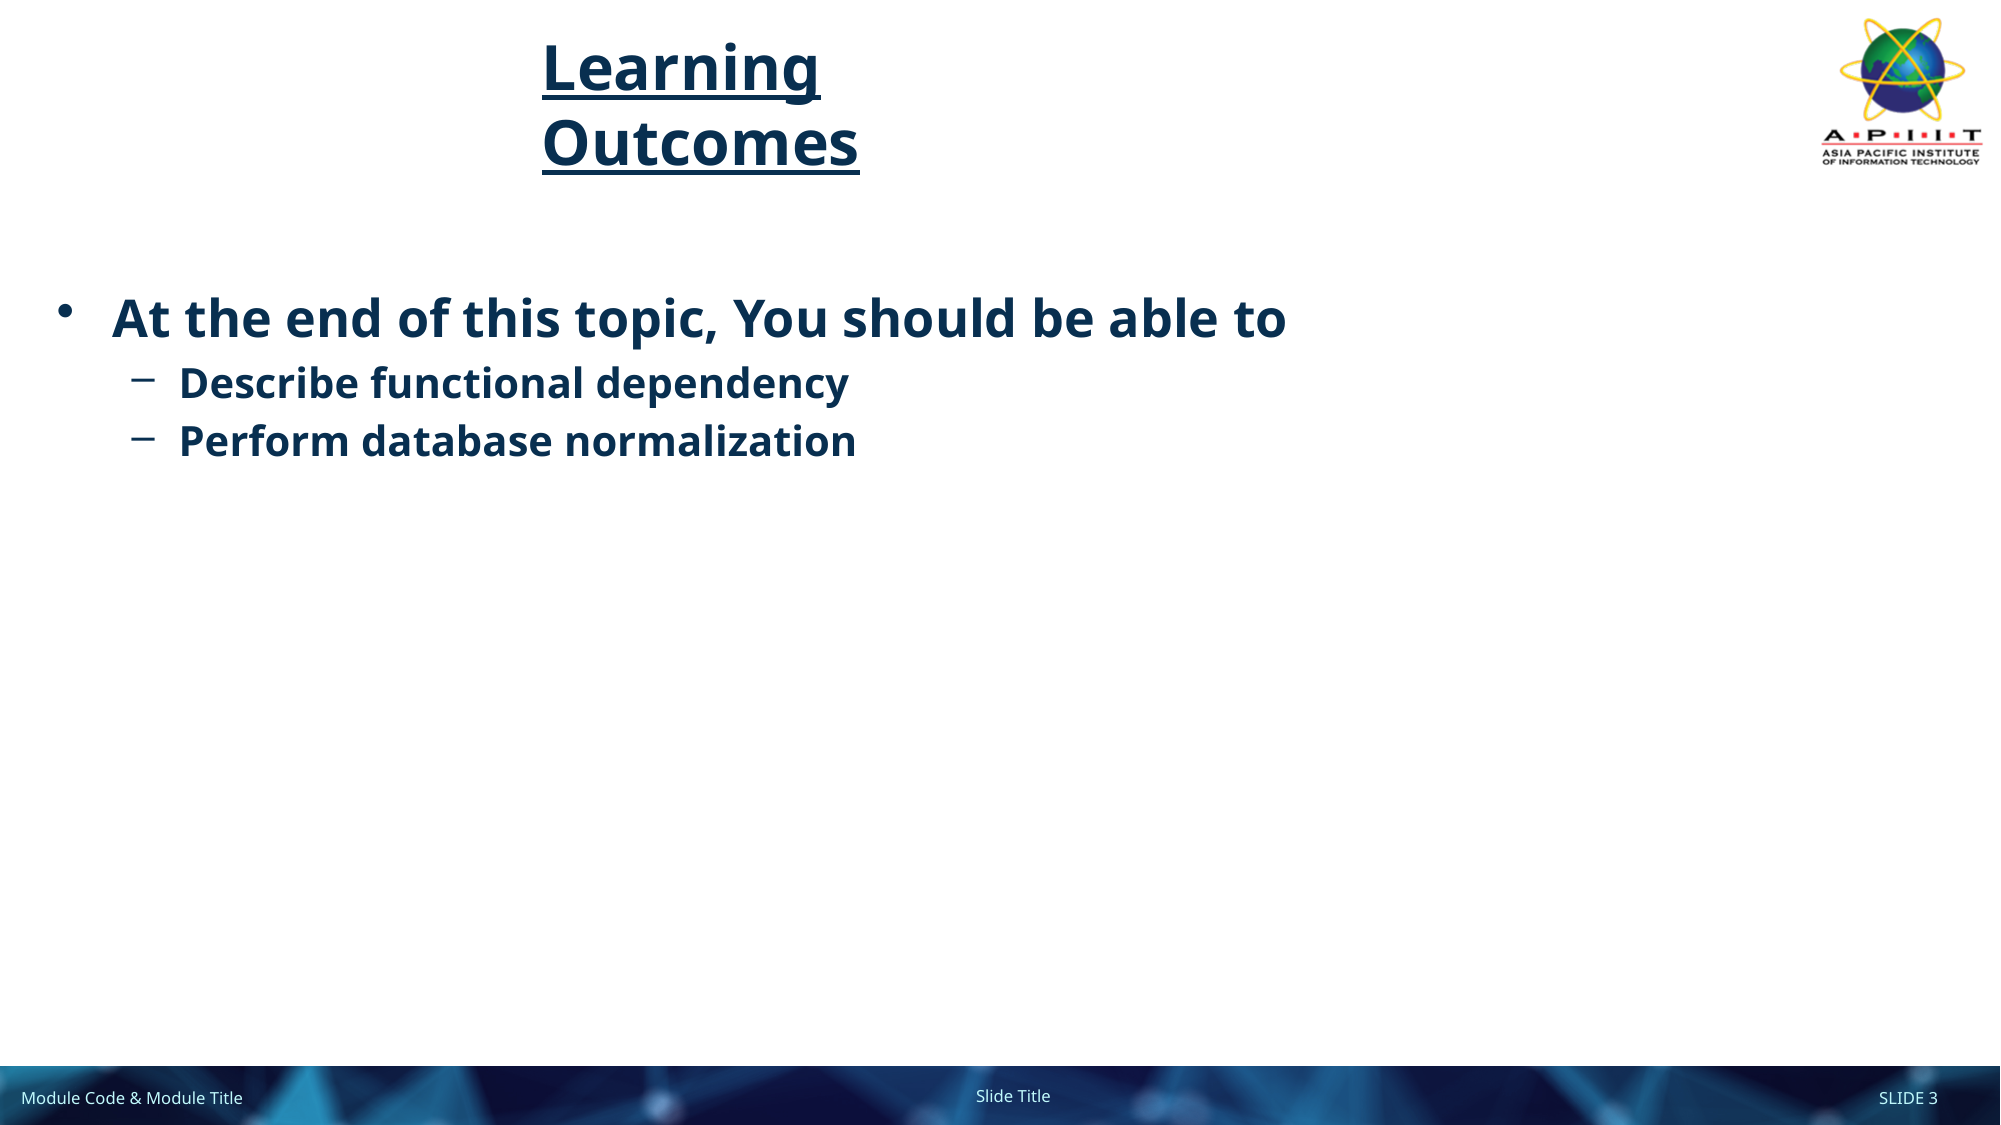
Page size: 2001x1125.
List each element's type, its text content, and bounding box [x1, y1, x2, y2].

picture [0, 1066, 2000, 1125]
list At the end of this topic, You should be able to Describe functional dependency Perform database normalization [41, 278, 1969, 1021]
picture [1803, 0, 2000, 182]
title Learning Outcomes [526, 1, 1157, 205]
